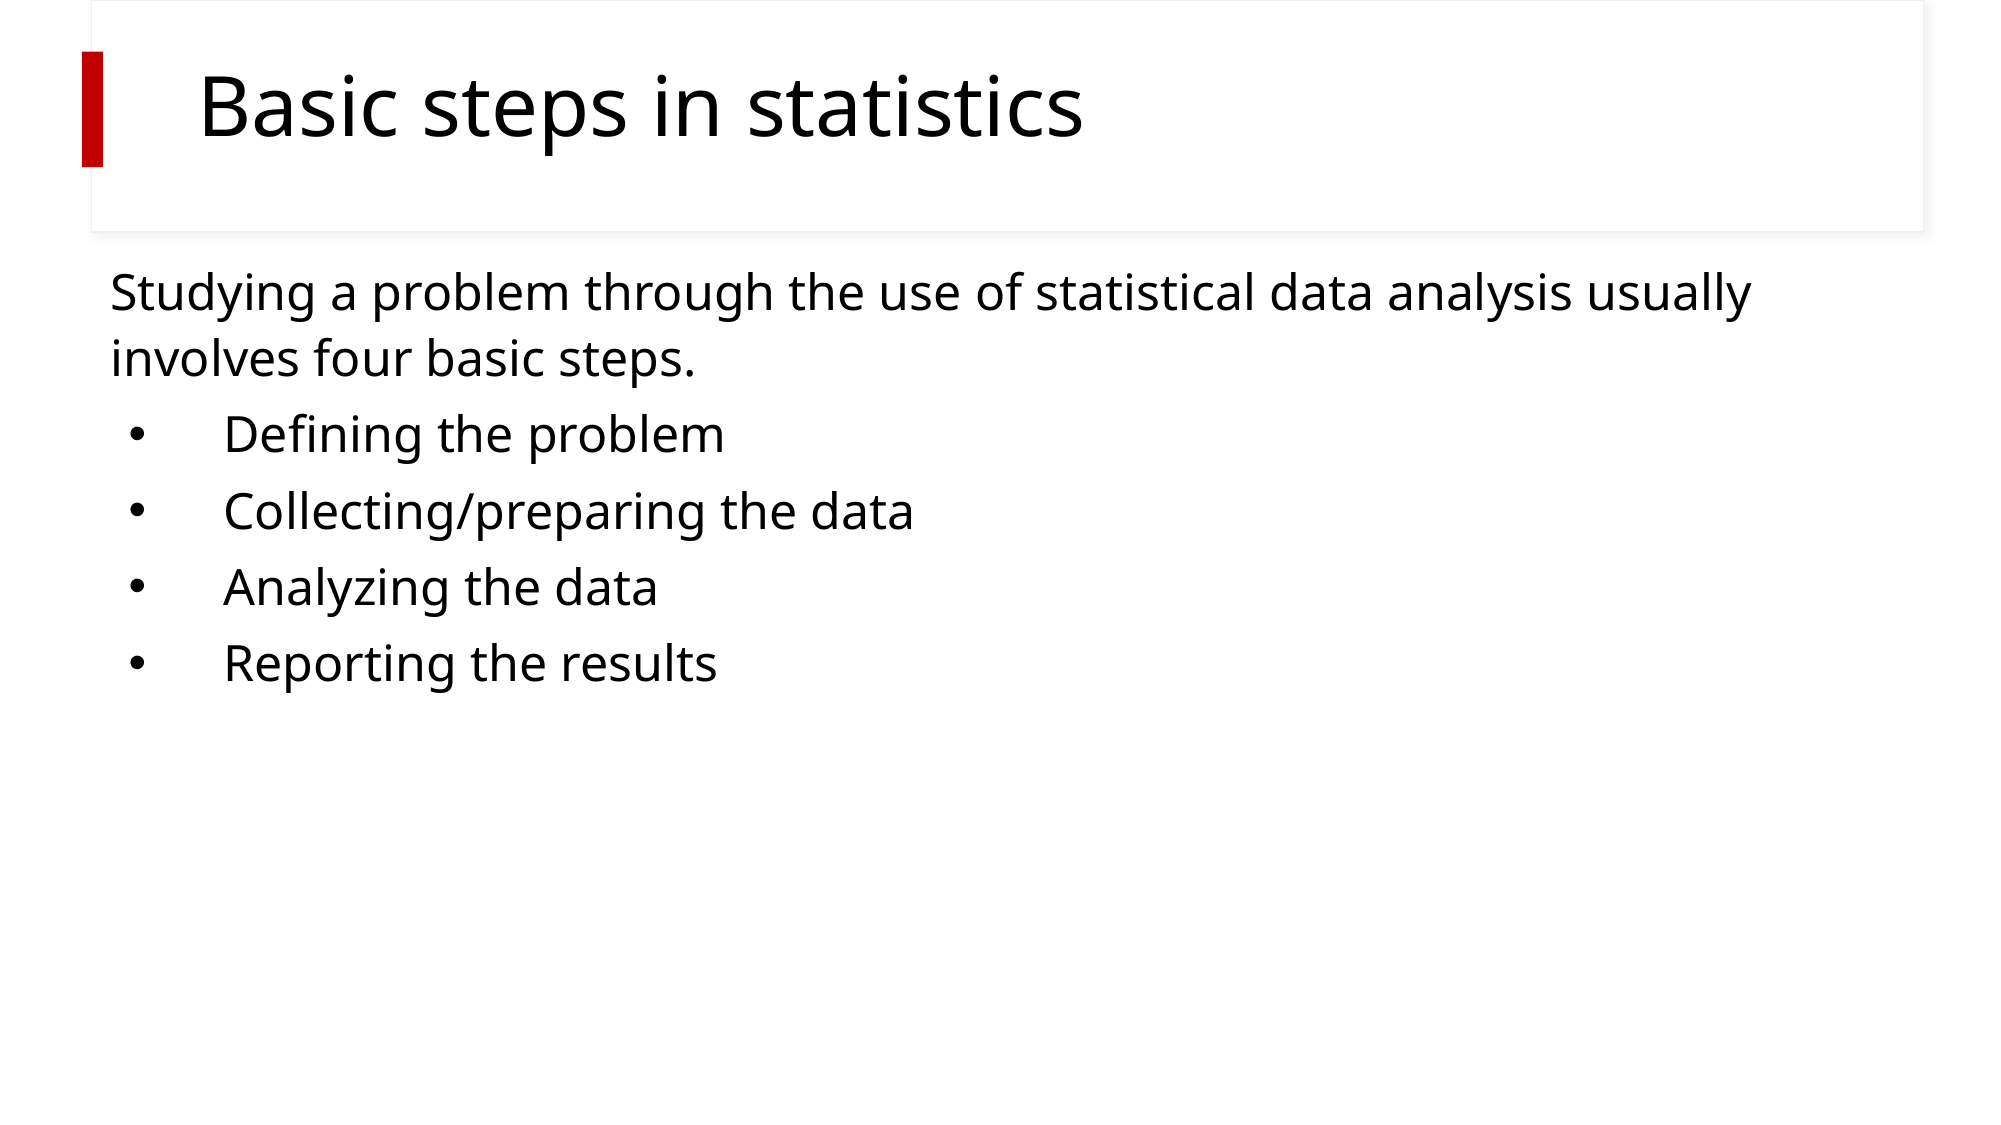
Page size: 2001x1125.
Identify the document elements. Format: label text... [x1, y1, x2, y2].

list Studying a problem through the use of statistical data analysis usually involves four basic steps. Defining the problem Collecting/preparing the data Analyzing the data Reporting the results [95, 247, 1905, 844]
title Basic steps in statistics [183, 12, 1851, 207]
